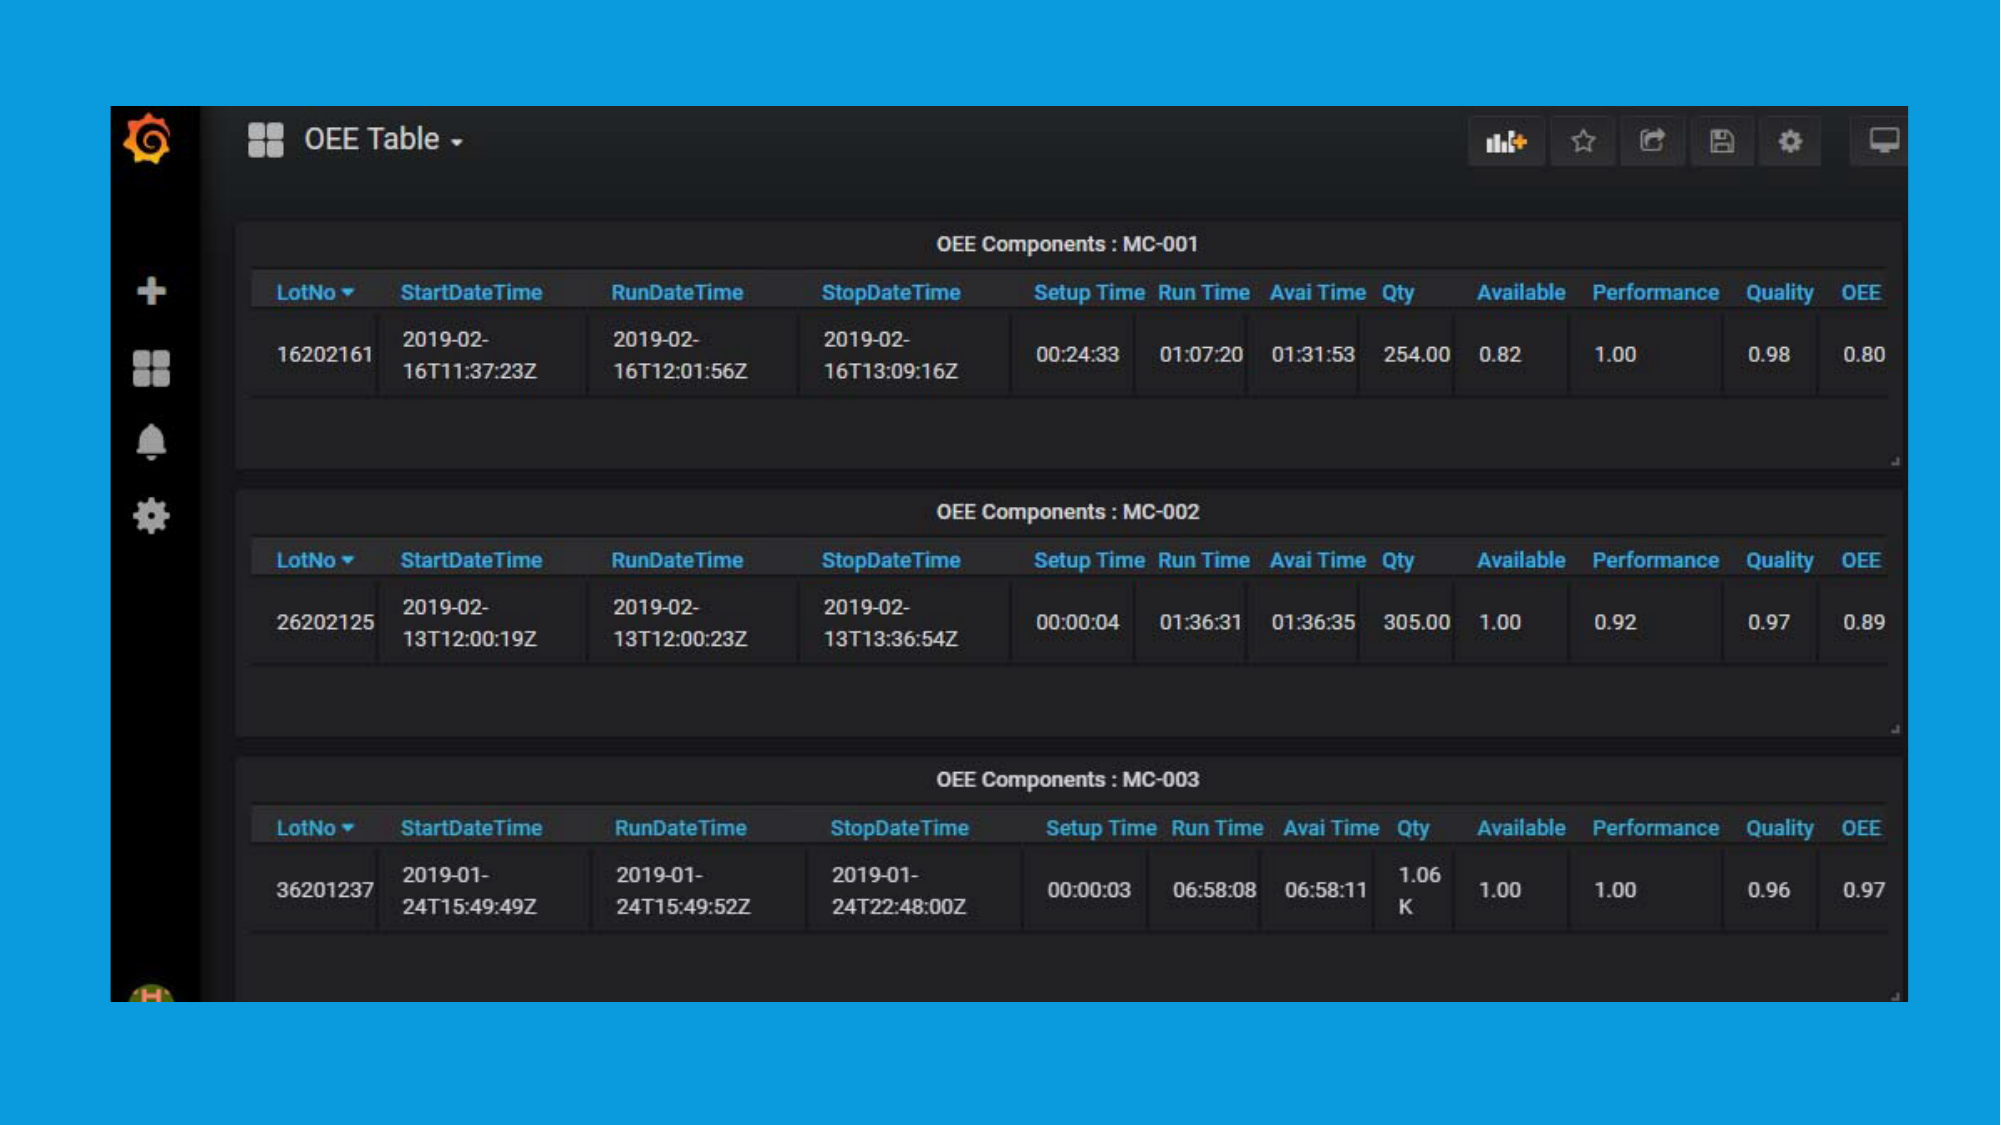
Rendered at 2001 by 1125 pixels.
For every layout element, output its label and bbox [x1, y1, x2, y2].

picture [112, 107, 1907, 1001]
